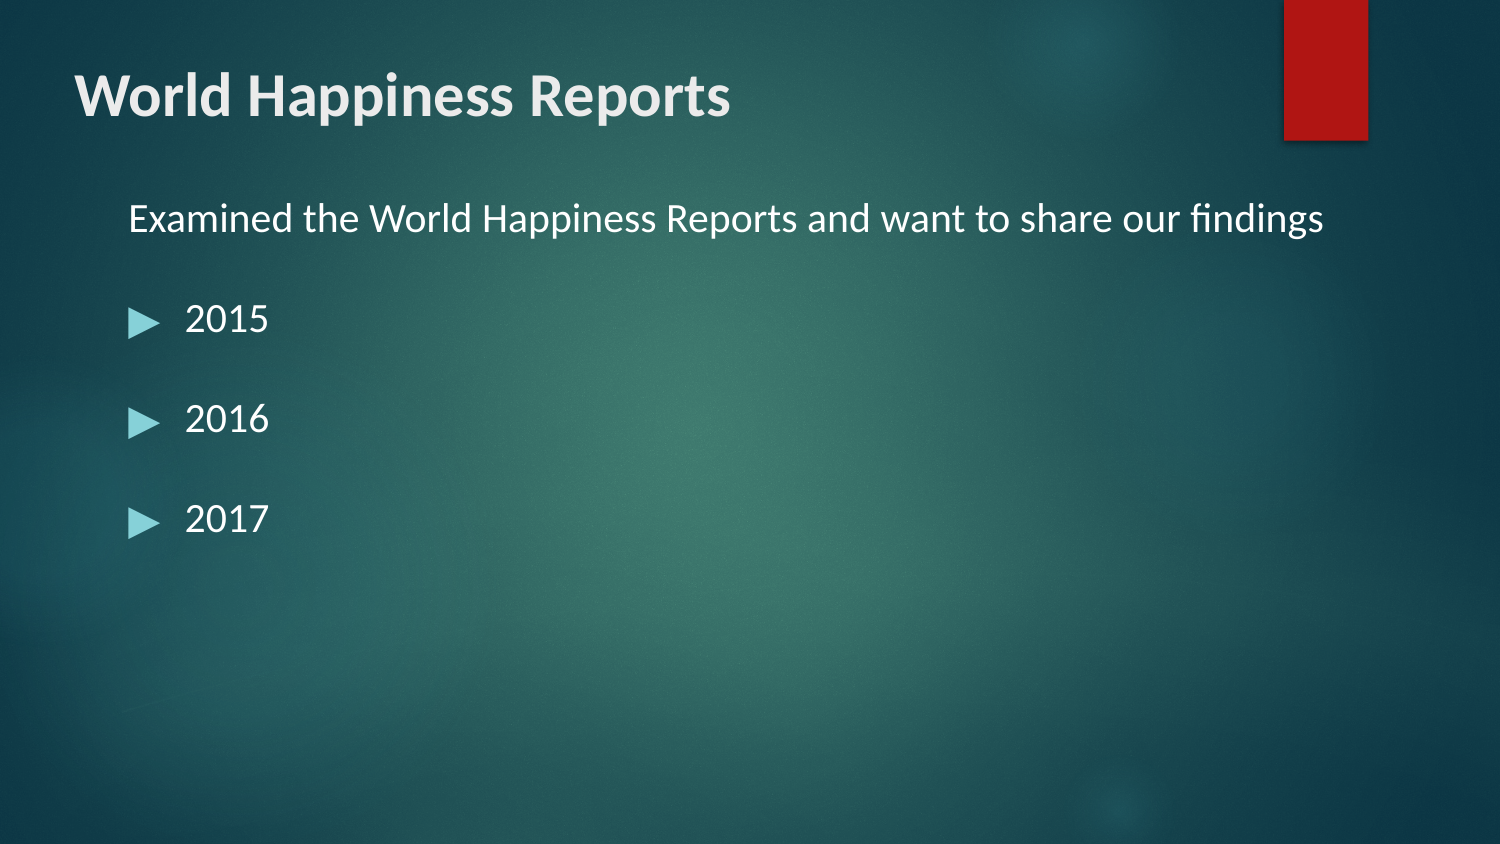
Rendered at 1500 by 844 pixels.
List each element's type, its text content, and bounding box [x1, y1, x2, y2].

title World Happiness Reports [63, 48, 1237, 152]
picture [0, 0, 1500, 844]
list Examined the World Happiness Reports and want to share our findings 2015 2016 2017 [117, 185, 1422, 702]
